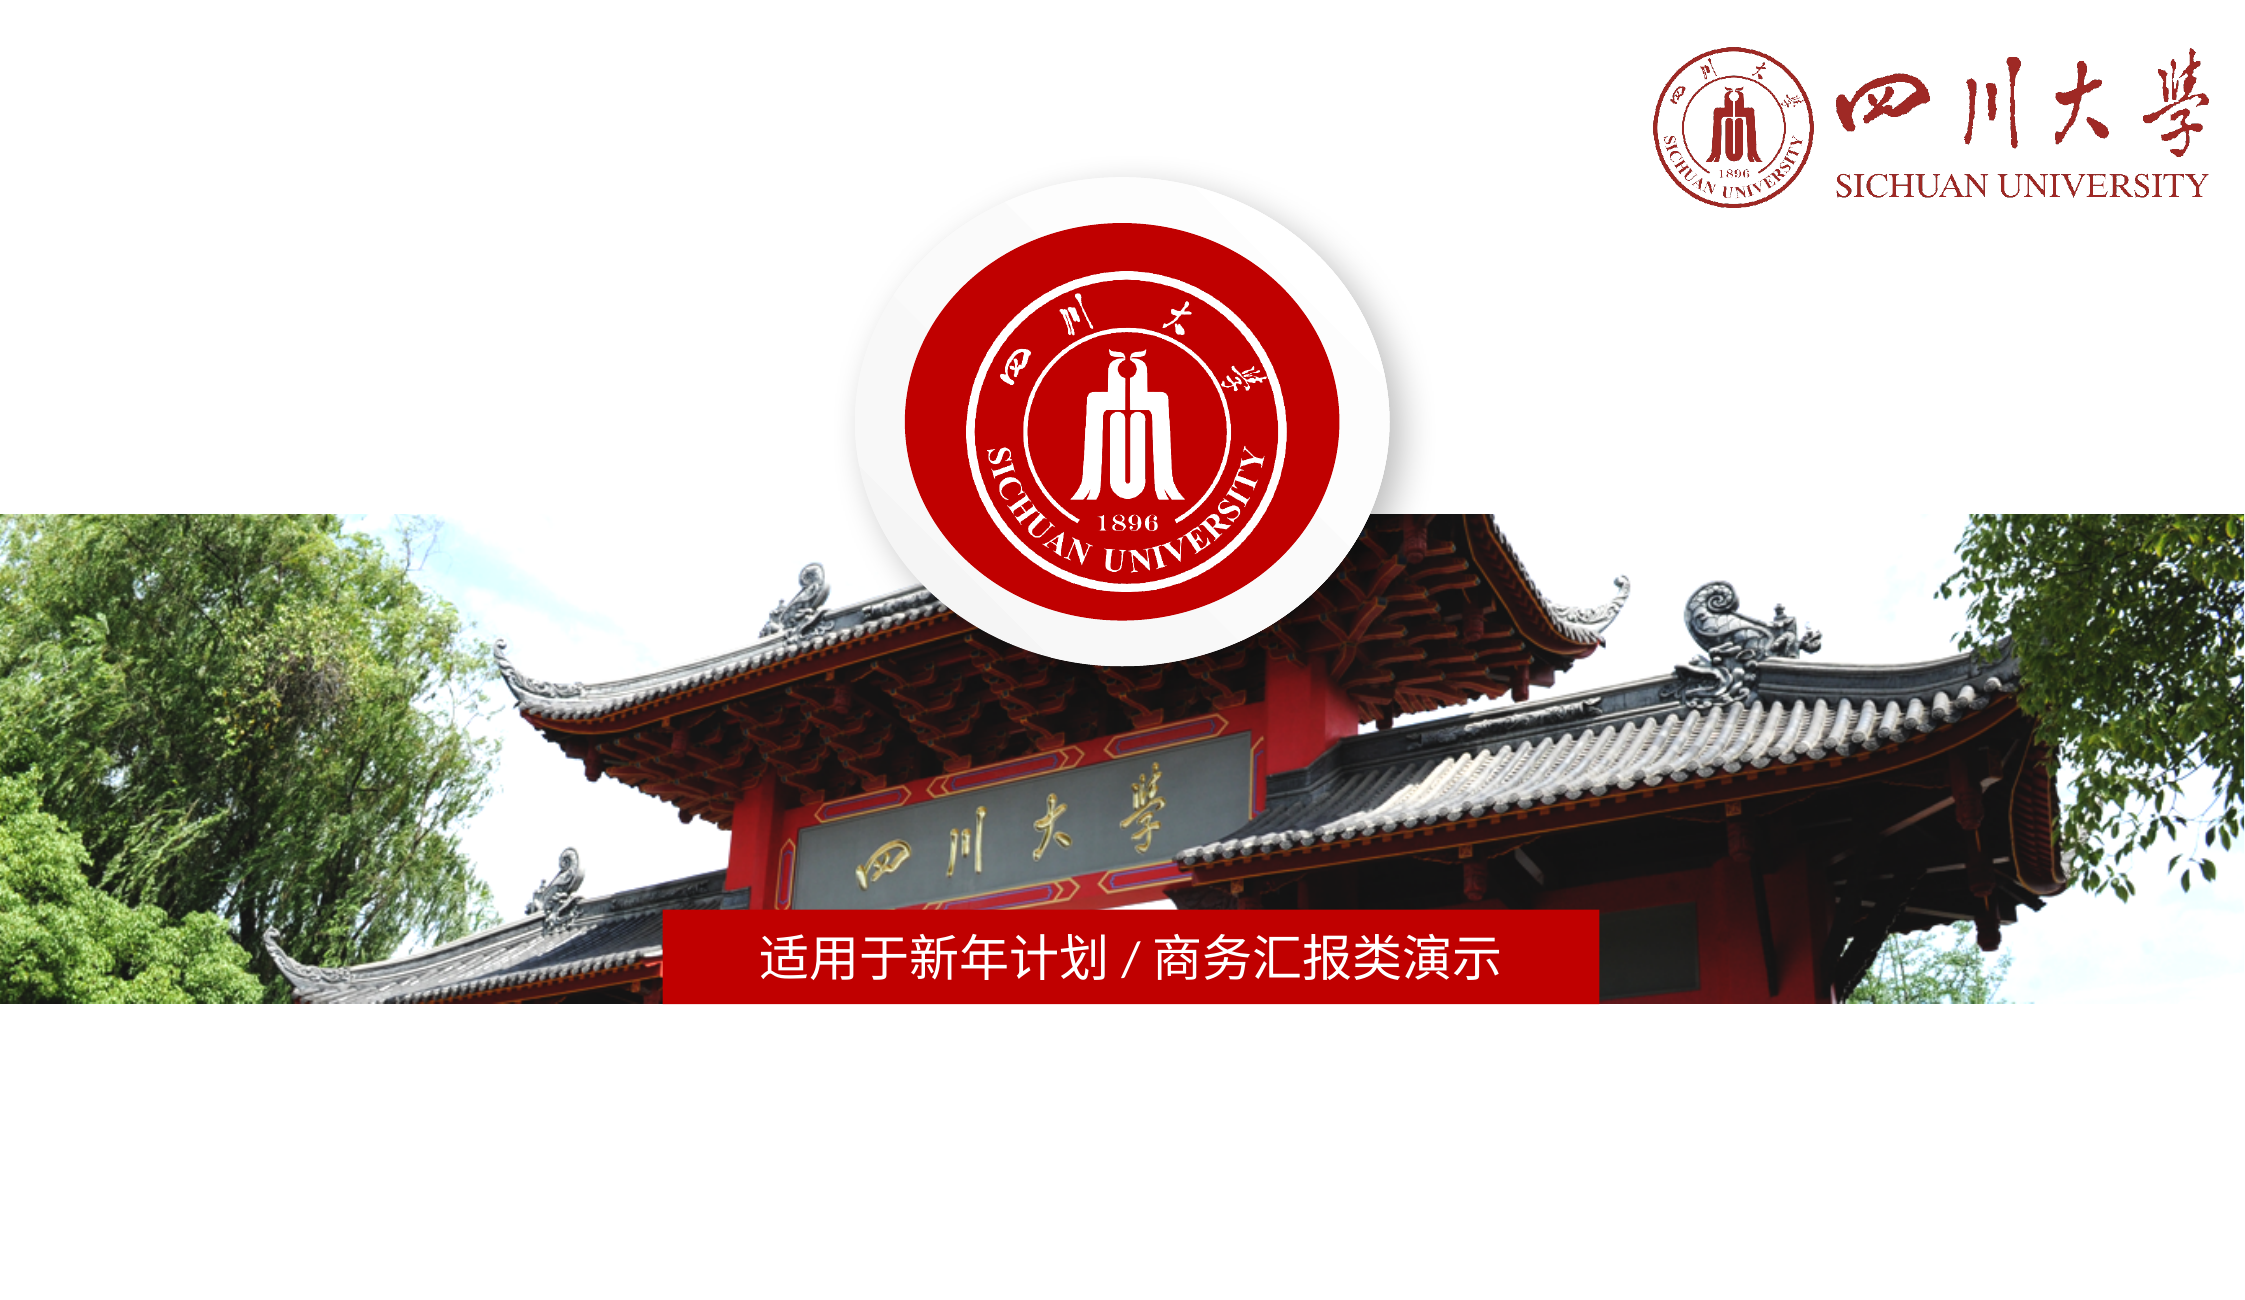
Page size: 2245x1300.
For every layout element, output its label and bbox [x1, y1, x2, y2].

text_box [854, 176, 1390, 667]
picture [0, 514, 2245, 1005]
picture [1653, 46, 2209, 208]
picture [956, 271, 1299, 592]
